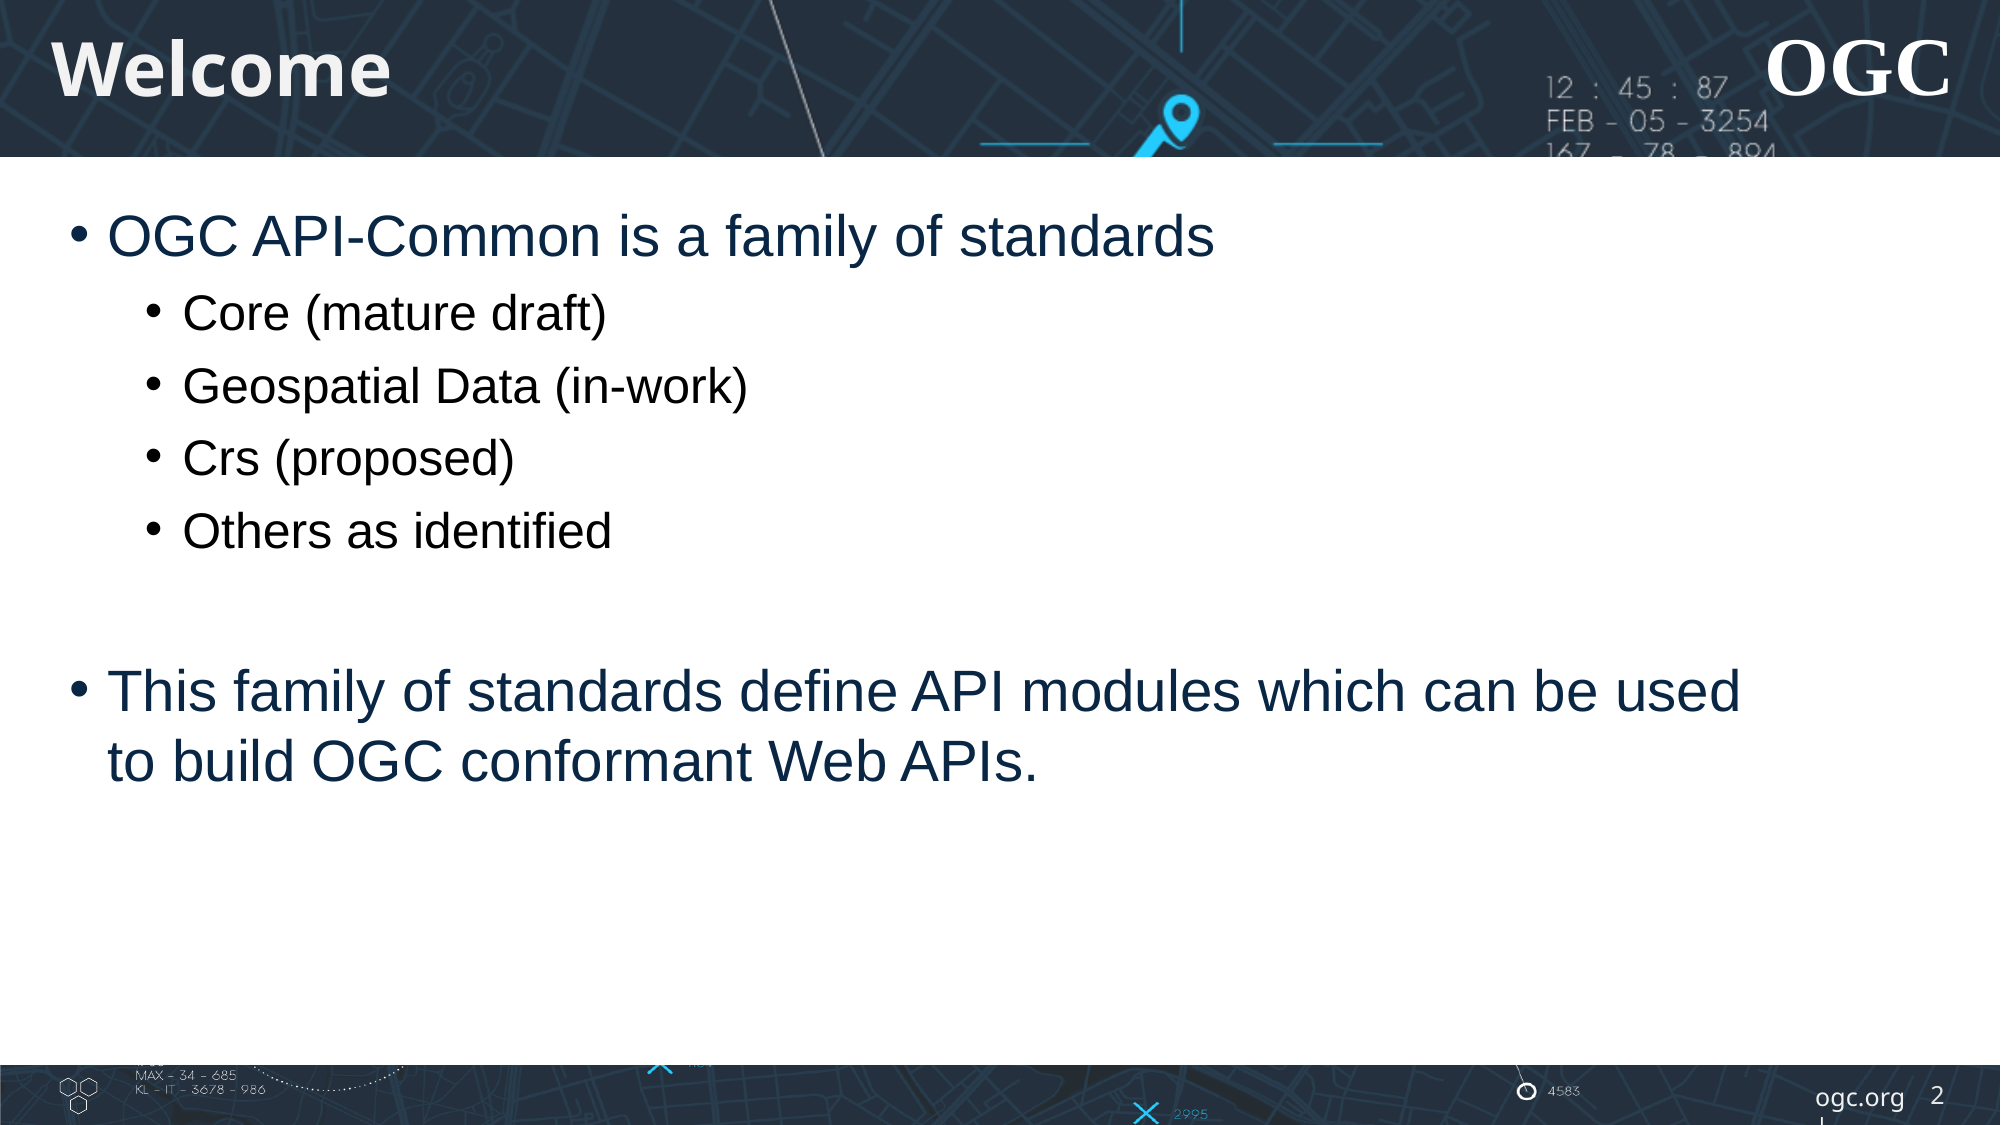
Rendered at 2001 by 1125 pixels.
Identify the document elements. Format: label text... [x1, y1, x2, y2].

picture [51, 1069, 106, 1123]
title Welcome [36, 9, 1762, 135]
slide_number 2 [1772, 1073, 1960, 1121]
list OGC API-Common is a family of standards Core (mature draft) Geospatial Data (in-work) Crs (proposed) Others as identified This family of standards define API modules which can be used to build OGC conformant Web APIs. [54, 190, 1780, 905]
